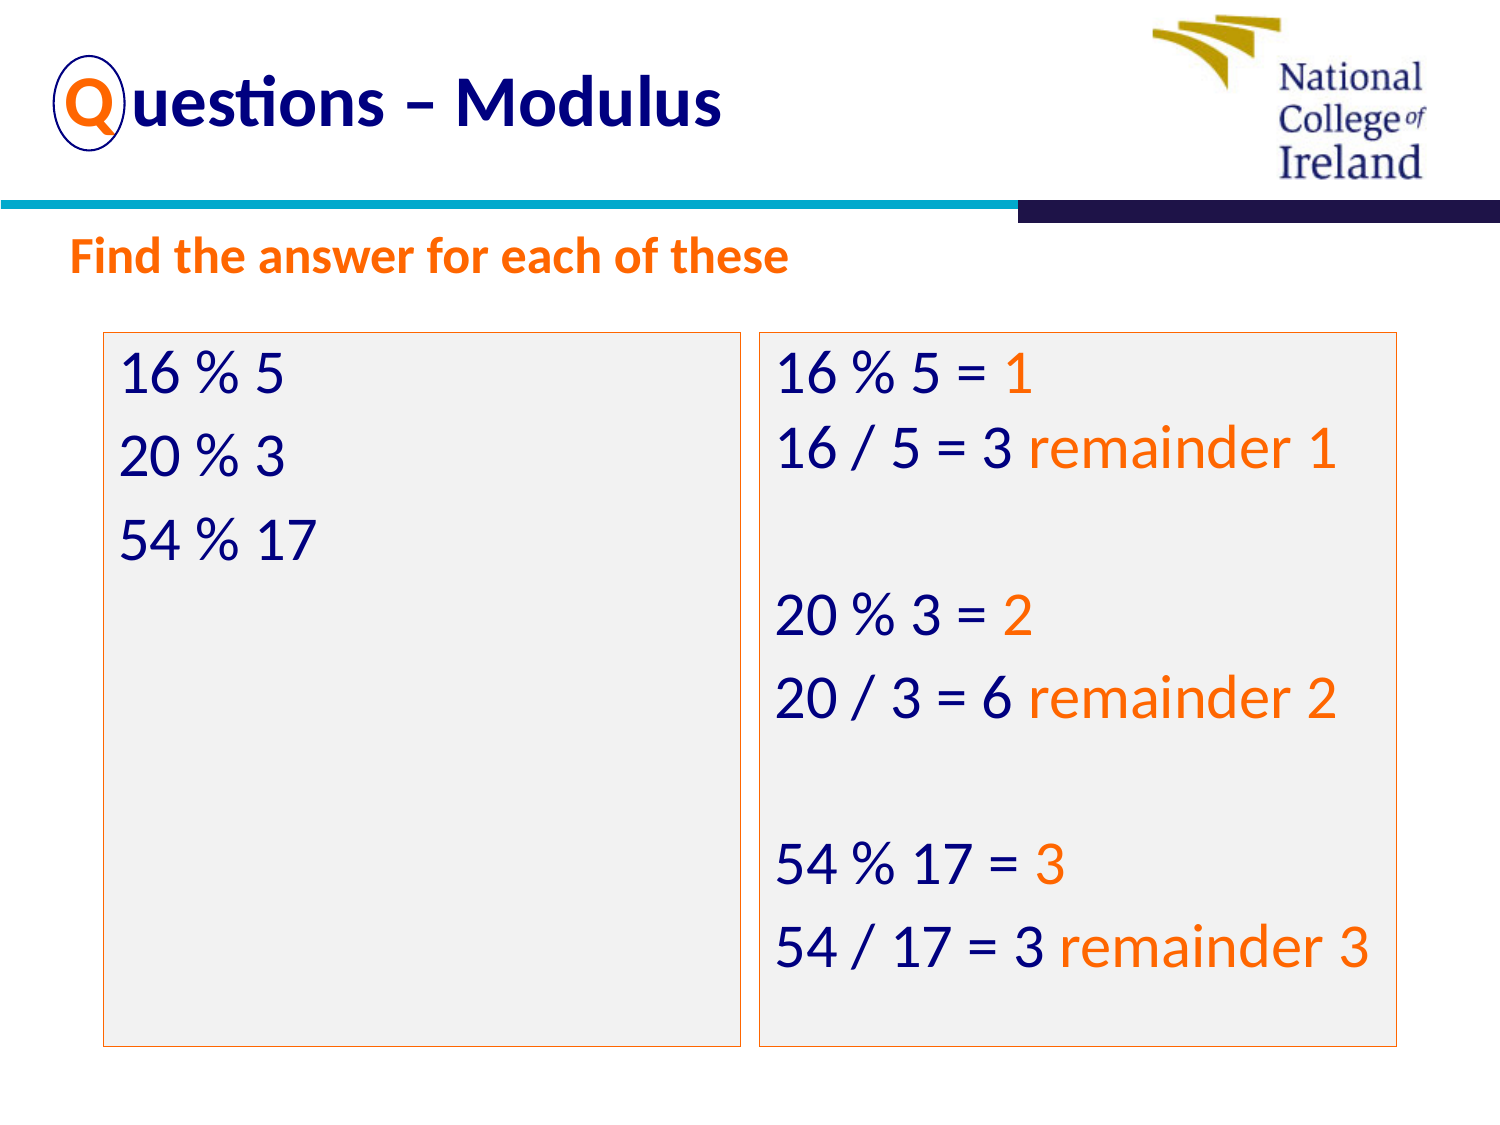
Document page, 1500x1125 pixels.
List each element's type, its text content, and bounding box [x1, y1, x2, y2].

list 16 % 5 = 1 16 / 5 = 3 remainder 1 20 % 3 = 2 20 / 3 = 6 remainder 2 54 % 17 = 3 54 / 17 = 3 remainder 3 [759, 332, 1397, 1047]
title Q uestions – Modulus [49, 8, 1400, 197]
text_box Find the answer for each of these [55, 214, 805, 292]
text_box [52, 54, 126, 152]
list 16 % 5 20 % 3 54 % 17 [103, 332, 741, 1047]
